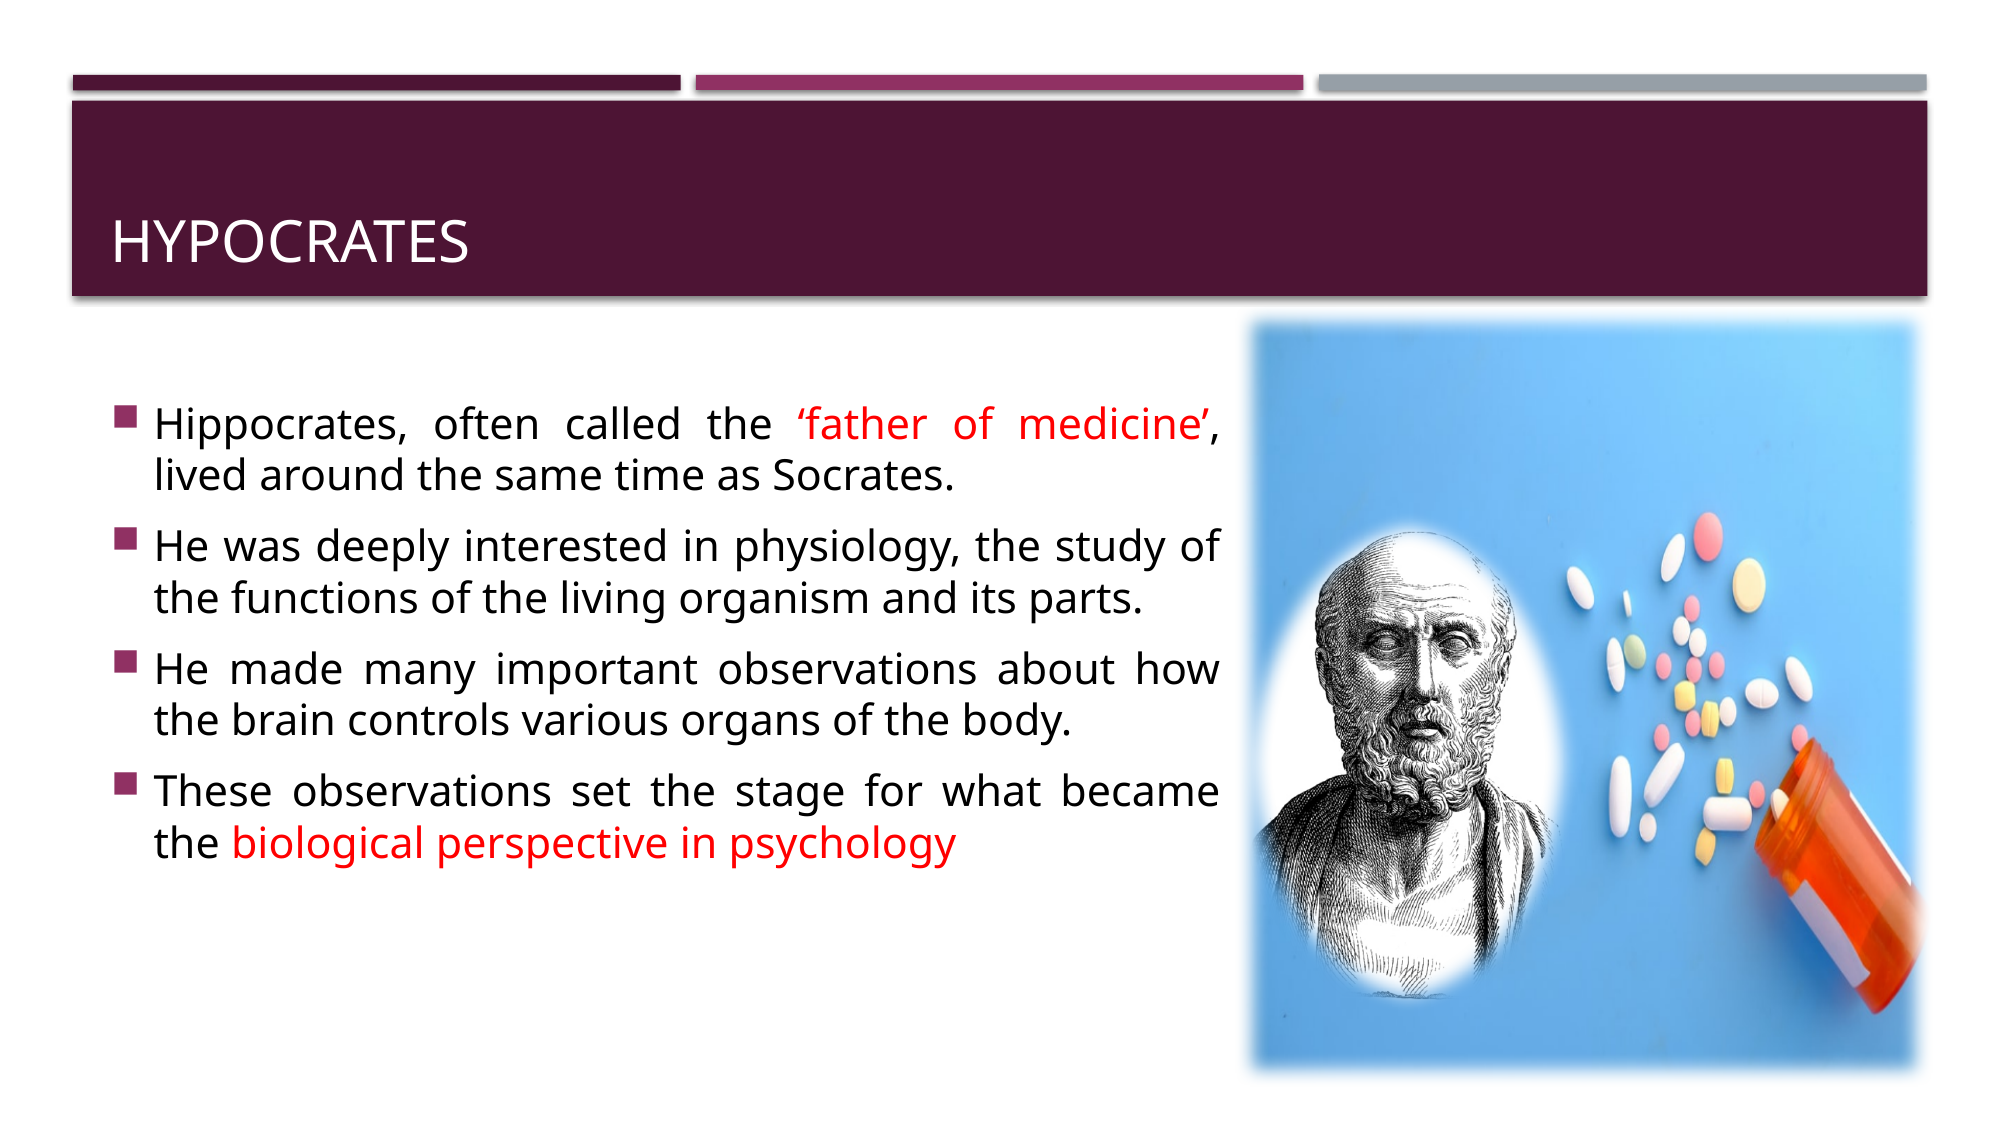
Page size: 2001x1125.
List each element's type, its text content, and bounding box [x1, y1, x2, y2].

list Hippocrates, often called the ‘father of medicine’, lived around the same time as Socrates. He was deeply interested in physiology, the study of the functions of the living organism and its parts. He made many important observations about how the brain controls various organs of the body. These observations set the stage for what became the biological perspective in psychology [95, 357, 1229, 962]
title HYPOCRATES [95, 115, 1905, 282]
picture [1235, 303, 1933, 1088]
